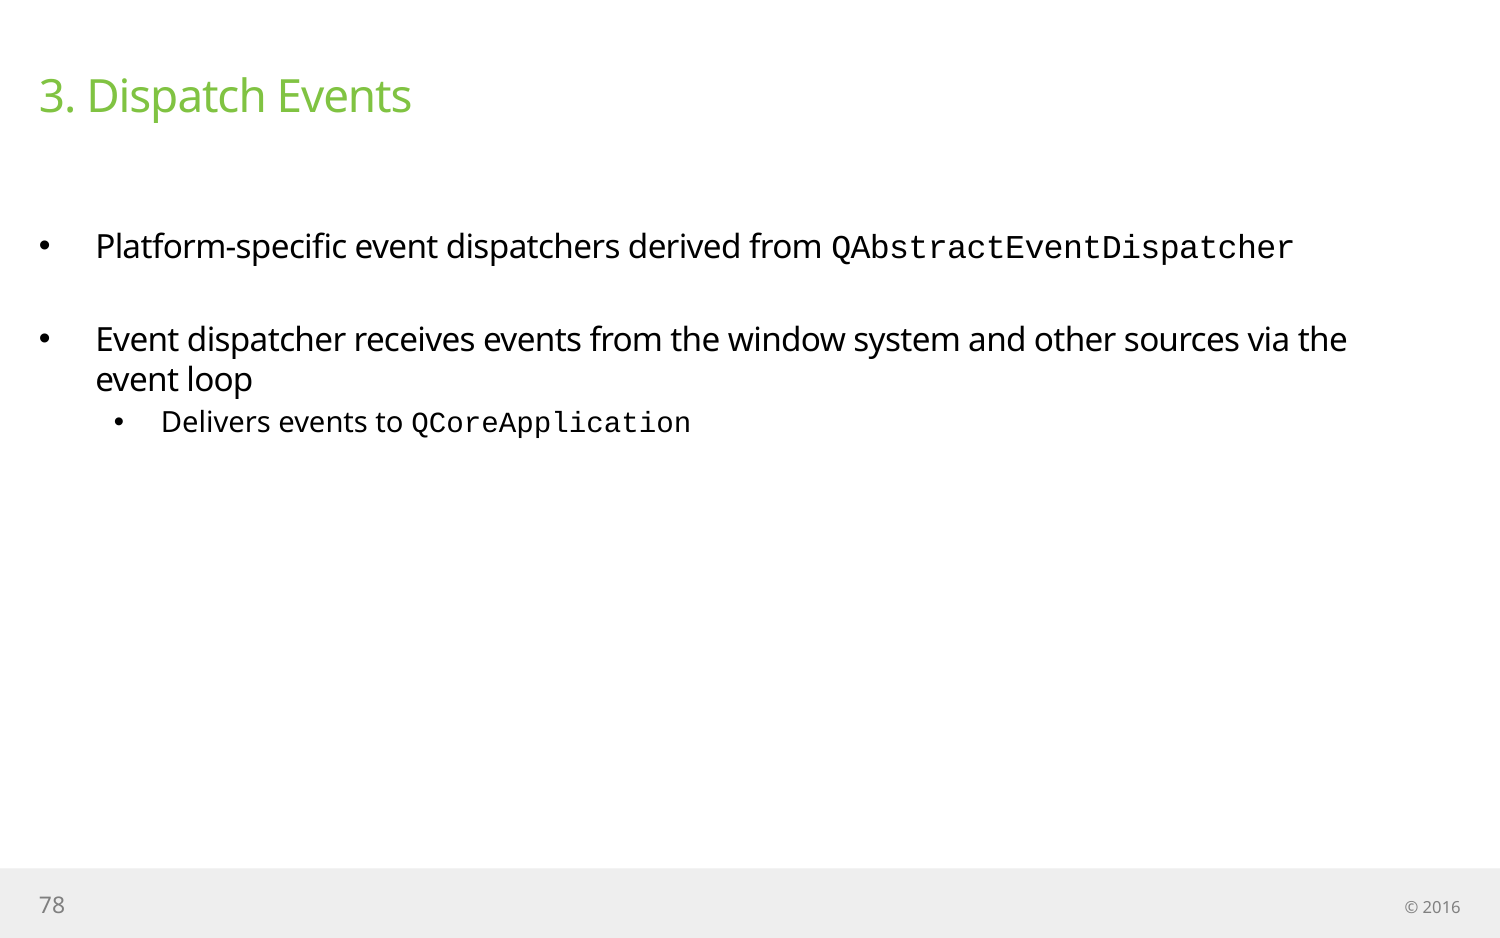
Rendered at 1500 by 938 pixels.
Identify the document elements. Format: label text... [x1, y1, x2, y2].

title 3. Dispatch Events [39, 66, 1052, 195]
slide_number 78 [39, 892, 410, 921]
footer © 2016 [1188, 896, 1461, 917]
list Platform-specific event dispatchers derived from QAbstractEventDispatcher Event dispatcher receives events from the window system and other sources via the event loop Delivers events to QCoreApplication [39, 224, 1429, 846]
